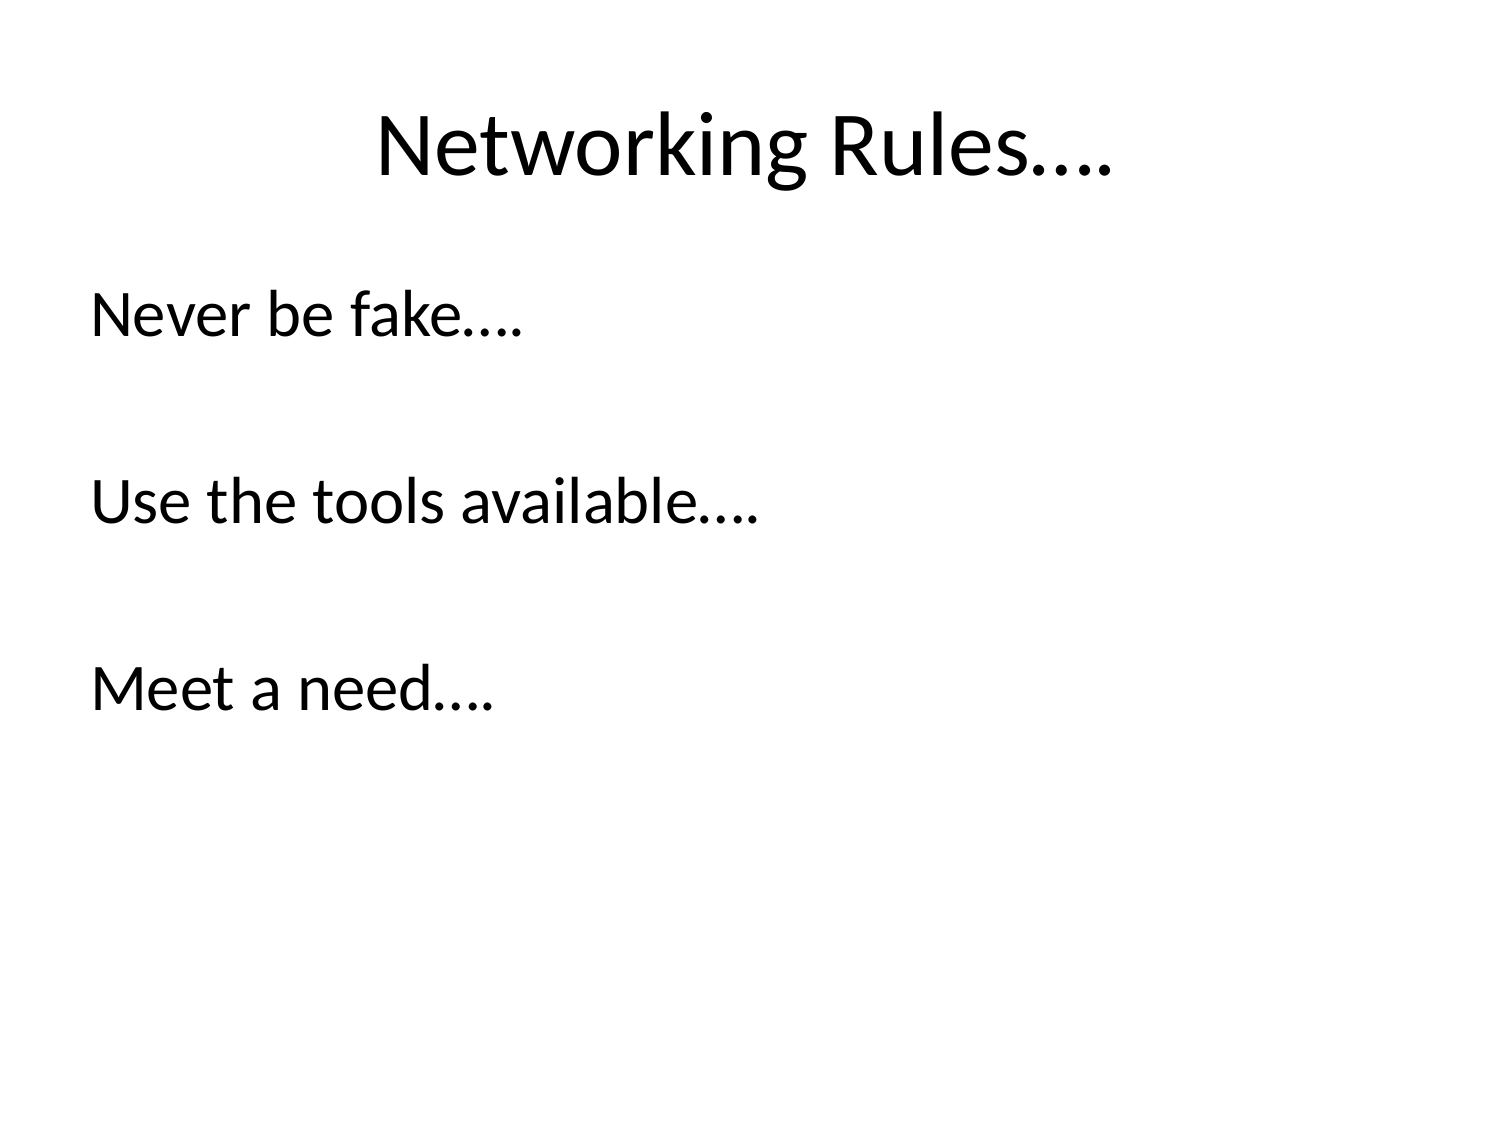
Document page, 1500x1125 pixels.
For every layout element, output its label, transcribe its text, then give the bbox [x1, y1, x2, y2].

title Networking Rules…. [75, 45, 1425, 233]
list Never be fake…. Use the tools available…. Meet a need…. [75, 262, 1425, 1005]
